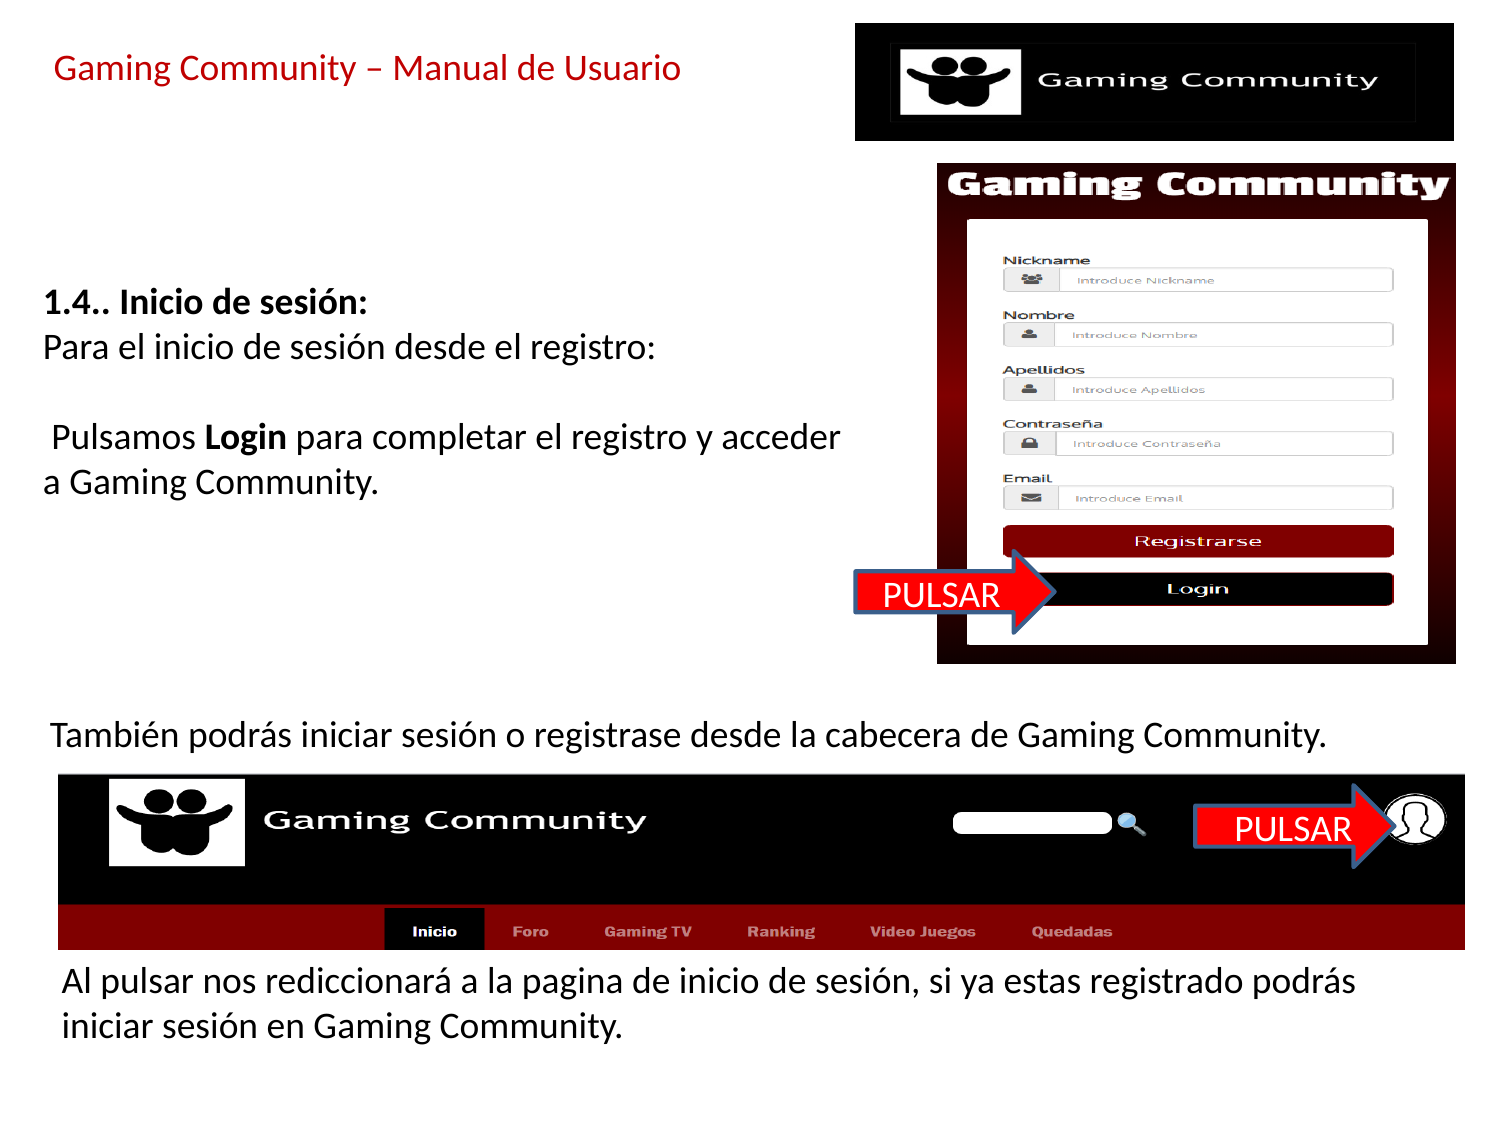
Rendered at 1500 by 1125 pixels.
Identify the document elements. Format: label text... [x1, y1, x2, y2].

text_box 1.4.. Inicio de sesión: Para el inicio de sesión desde el registro: Pulsamos Login para completar el registro y acceder a Gaming Community. [28, 269, 857, 510]
text_box PULSAR [867, 562, 932, 623]
text_box Gaming Community – Manual de Usuario [38, 35, 698, 95]
picture [58, 773, 1466, 950]
picture [937, 163, 1457, 664]
picture [855, 23, 1454, 141]
text_box Al pulsar nos rediccionará a la pagina de inicio de sesión, si ya estas registrado podrás iniciar sesión en Gaming Community. [46, 949, 1454, 1054]
text_box [853, 569, 867, 615]
text_box También podrás iniciar sesión o registrase desde la cabecera de Gaming Community. [35, 703, 1418, 763]
